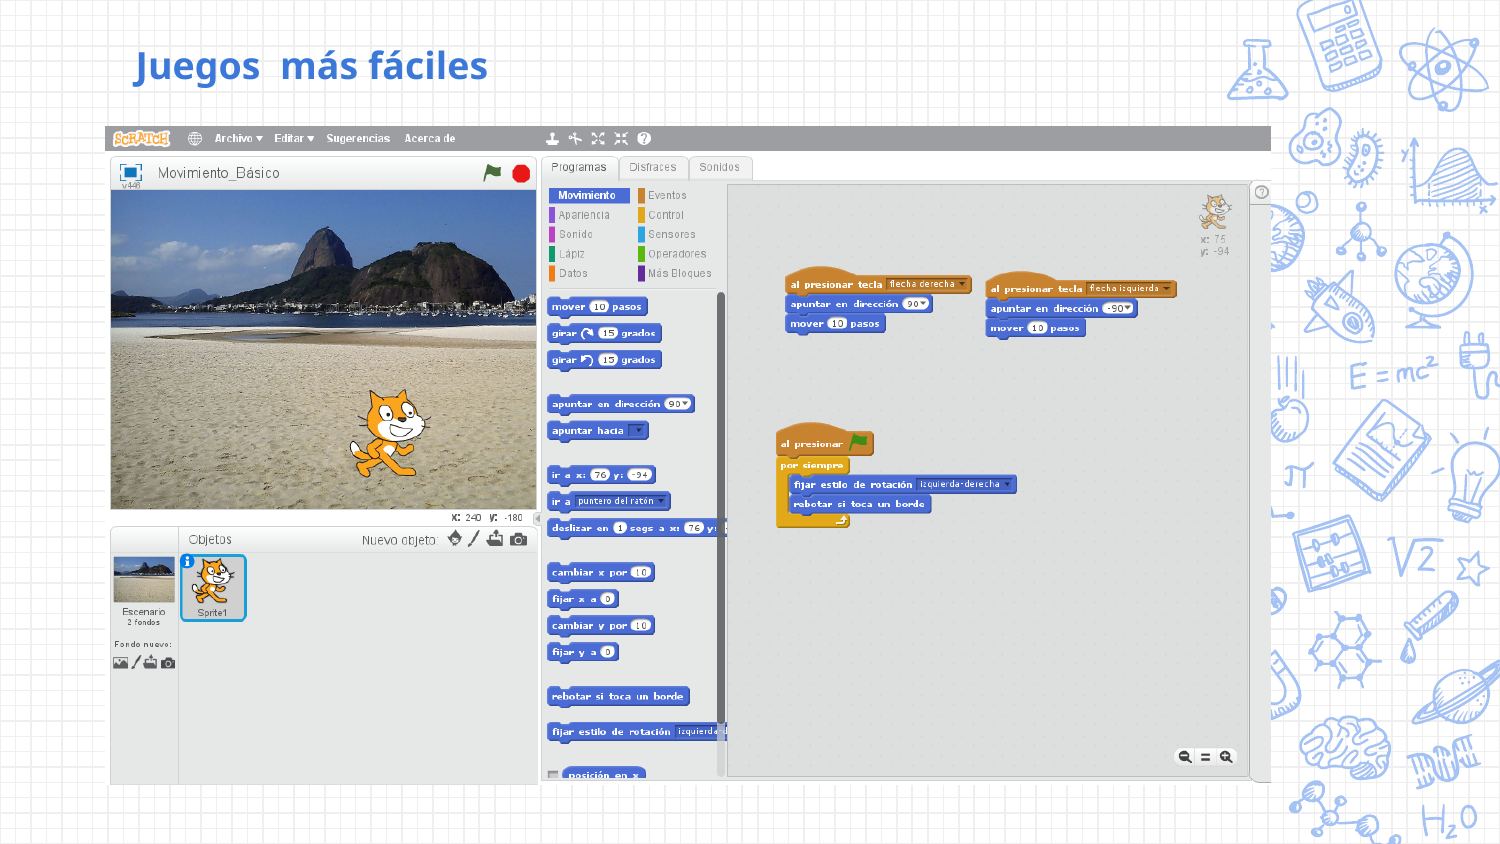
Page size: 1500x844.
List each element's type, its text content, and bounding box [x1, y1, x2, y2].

picture [104, 125, 1271, 785]
title Juegos más fáciles [120, 21, 1128, 102]
